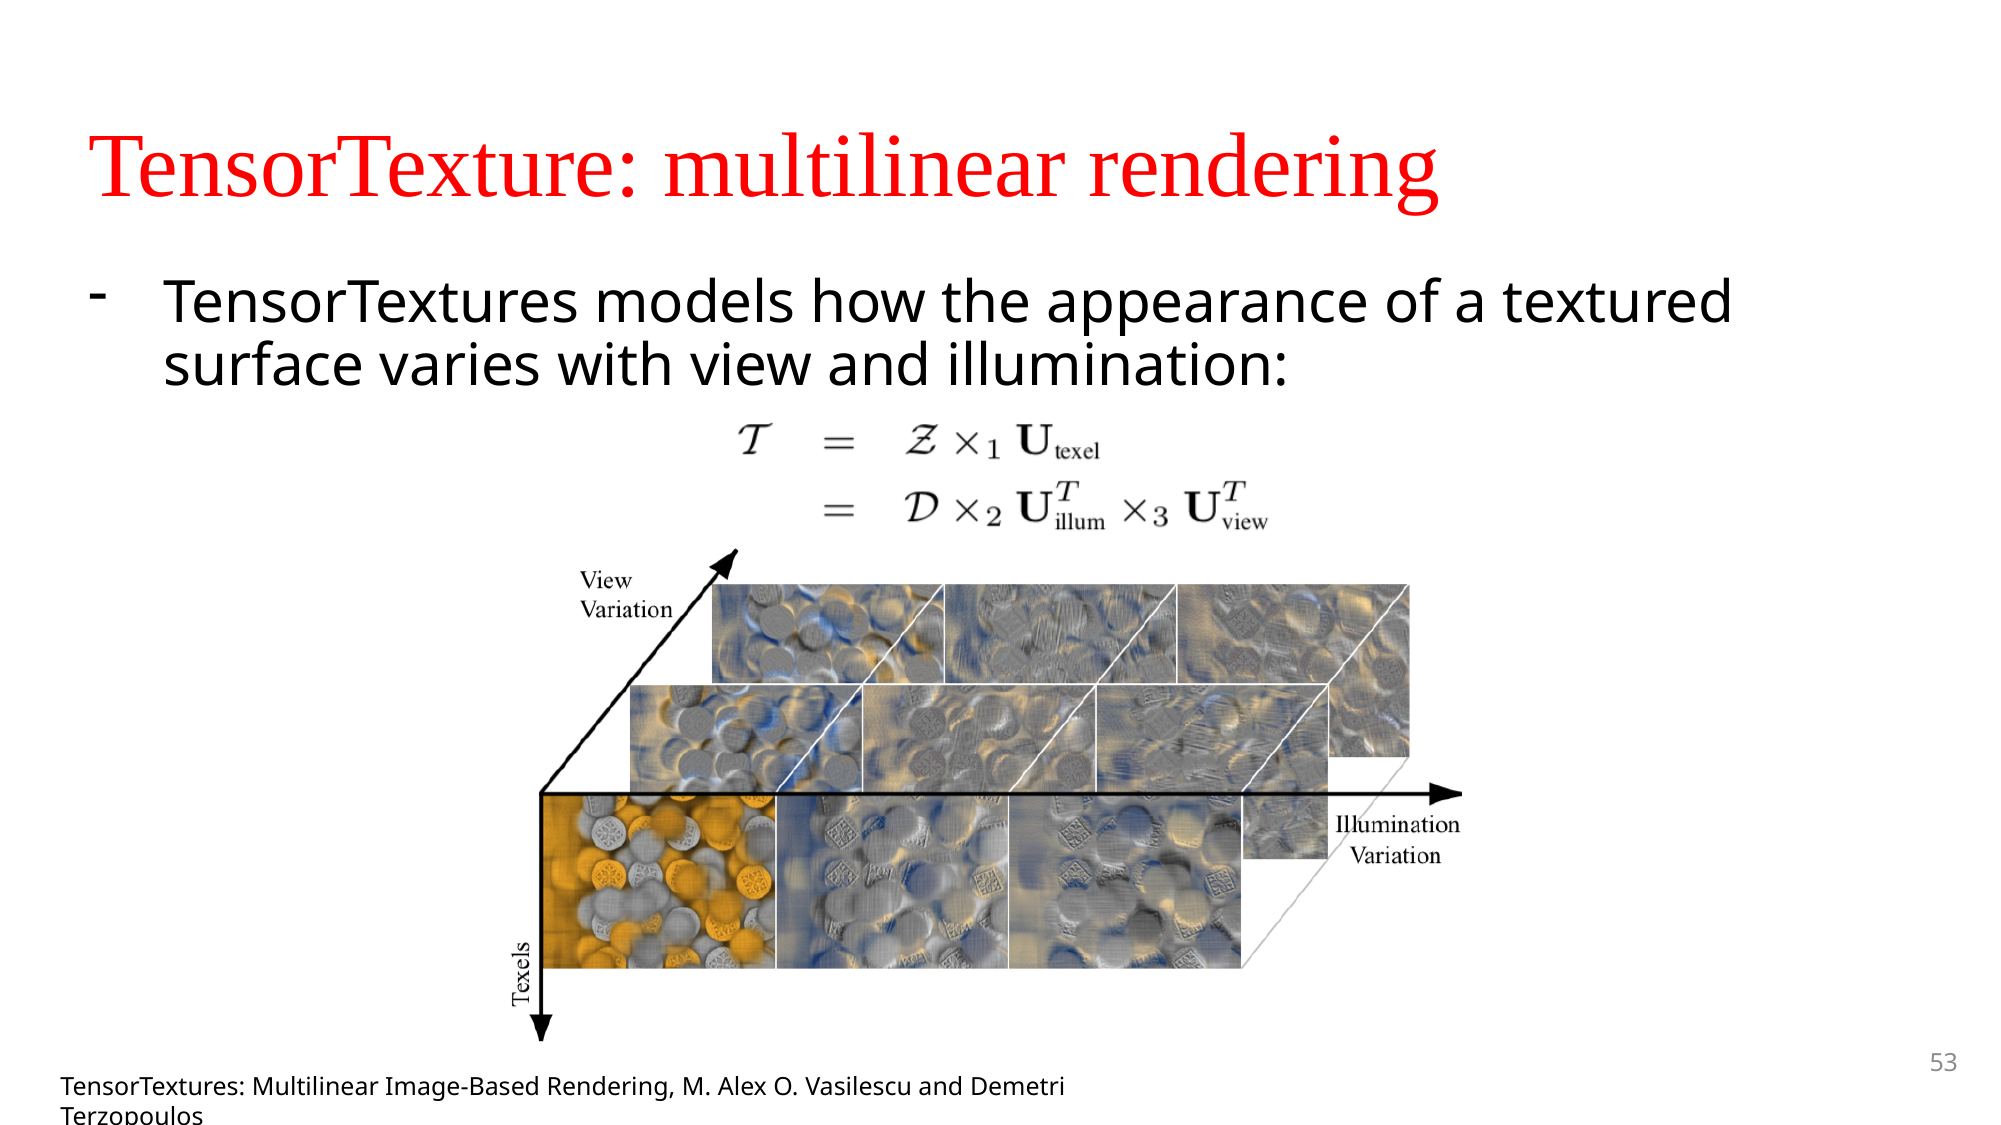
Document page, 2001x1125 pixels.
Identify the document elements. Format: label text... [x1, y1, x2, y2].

slide_number 53 [1853, 1019, 1974, 1106]
picture [489, 405, 1495, 1061]
title TensorTexture: multilinear rendering [68, 97, 1932, 223]
list TensorTextures models how the appearance of a textured surface varies with view and illumination: [68, 252, 1880, 1020]
text_box TensorTextures: Multilinear Image-Based Rendering, M. Alex O. Vasilescu and Demetri Terzopoulos [45, 1062, 1157, 1125]
